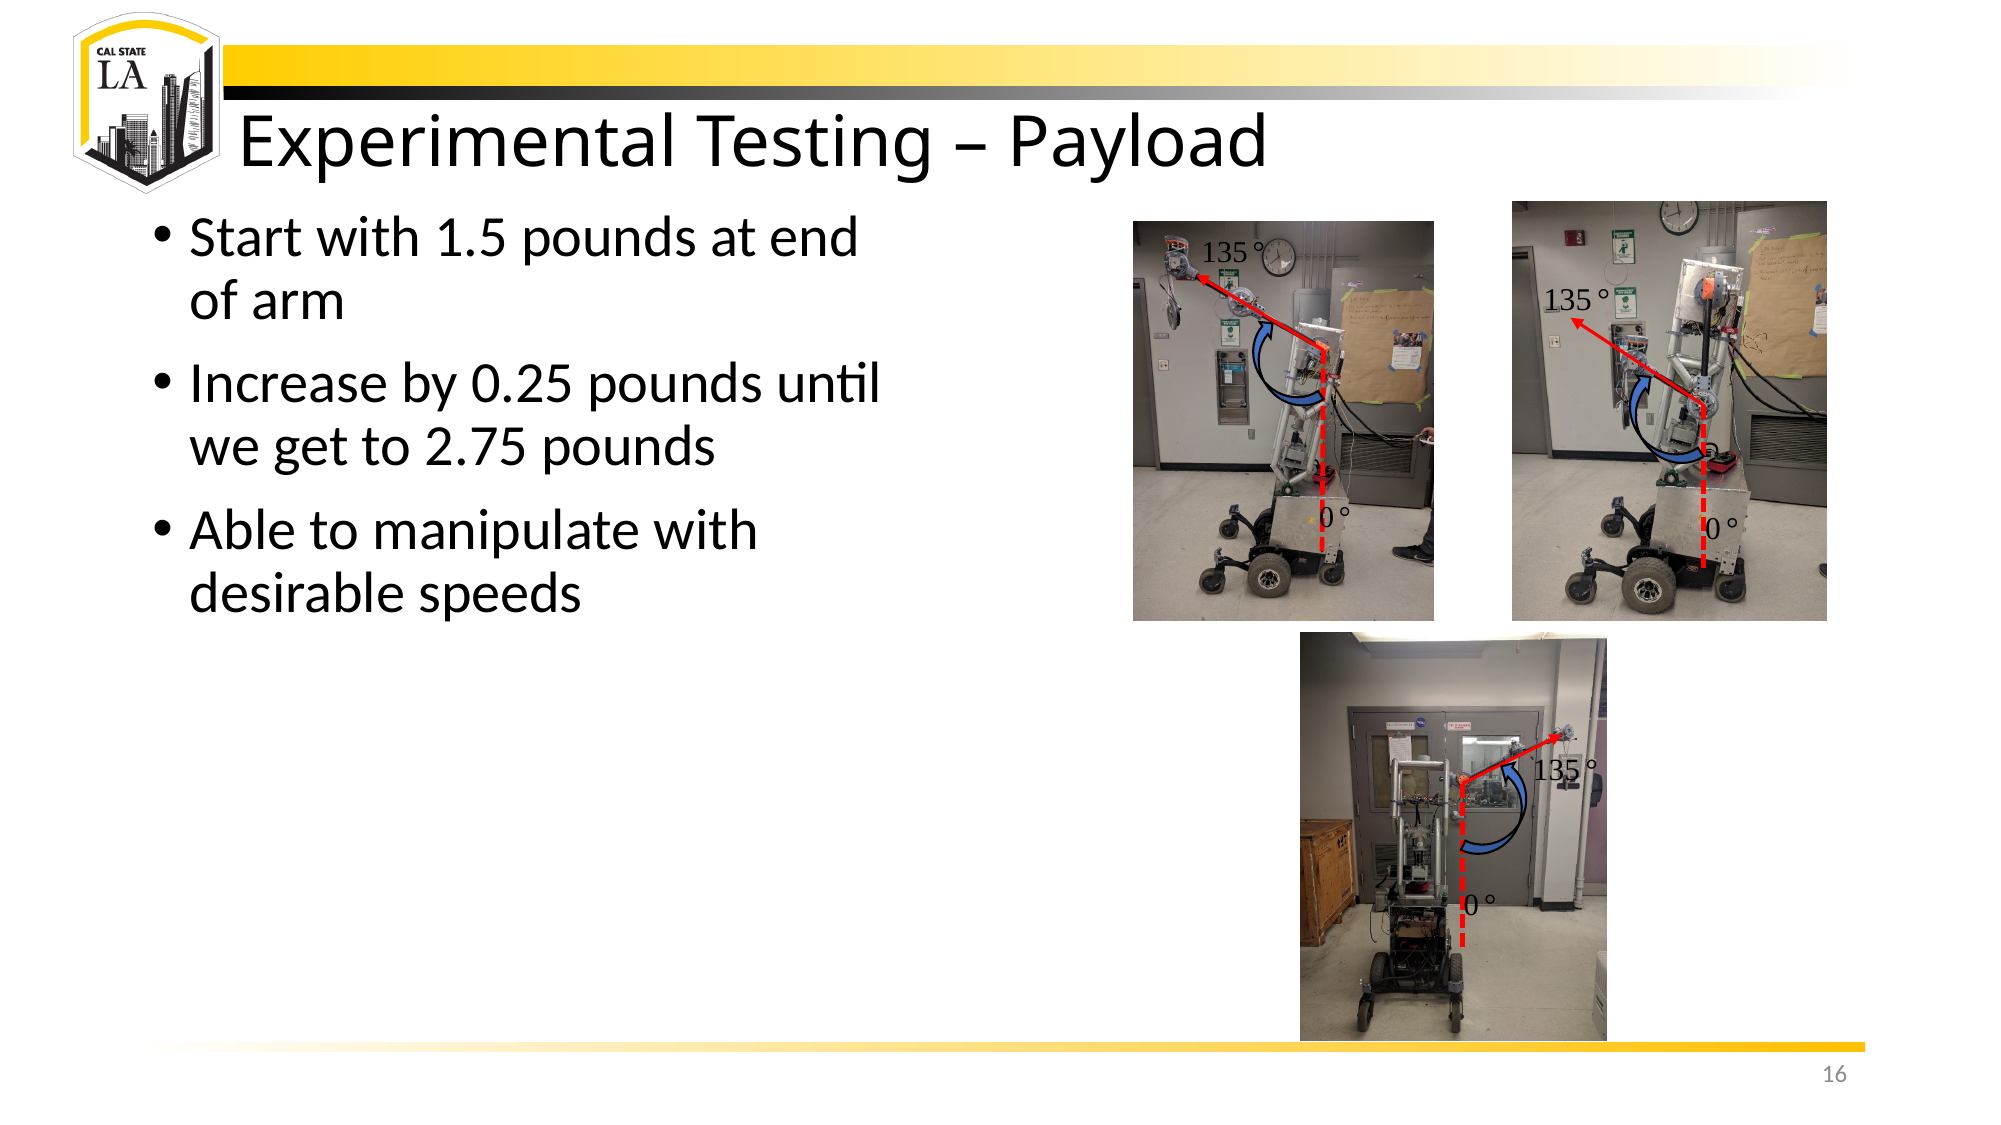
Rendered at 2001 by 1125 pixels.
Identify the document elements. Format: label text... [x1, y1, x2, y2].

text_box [1133, 221, 1434, 621]
slide_number 16 [1412, 1042, 1863, 1103]
title Experimental Testing – Payload [222, 97, 1863, 190]
list Start with 1.5 pounds at end of arm Increase by 0.25 pounds until we get to 2.75 pounds Able to manipulate with desirable speeds [137, 198, 910, 1052]
picture [51, 10, 241, 195]
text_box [1300, 632, 1607, 1041]
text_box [1512, 201, 1827, 621]
